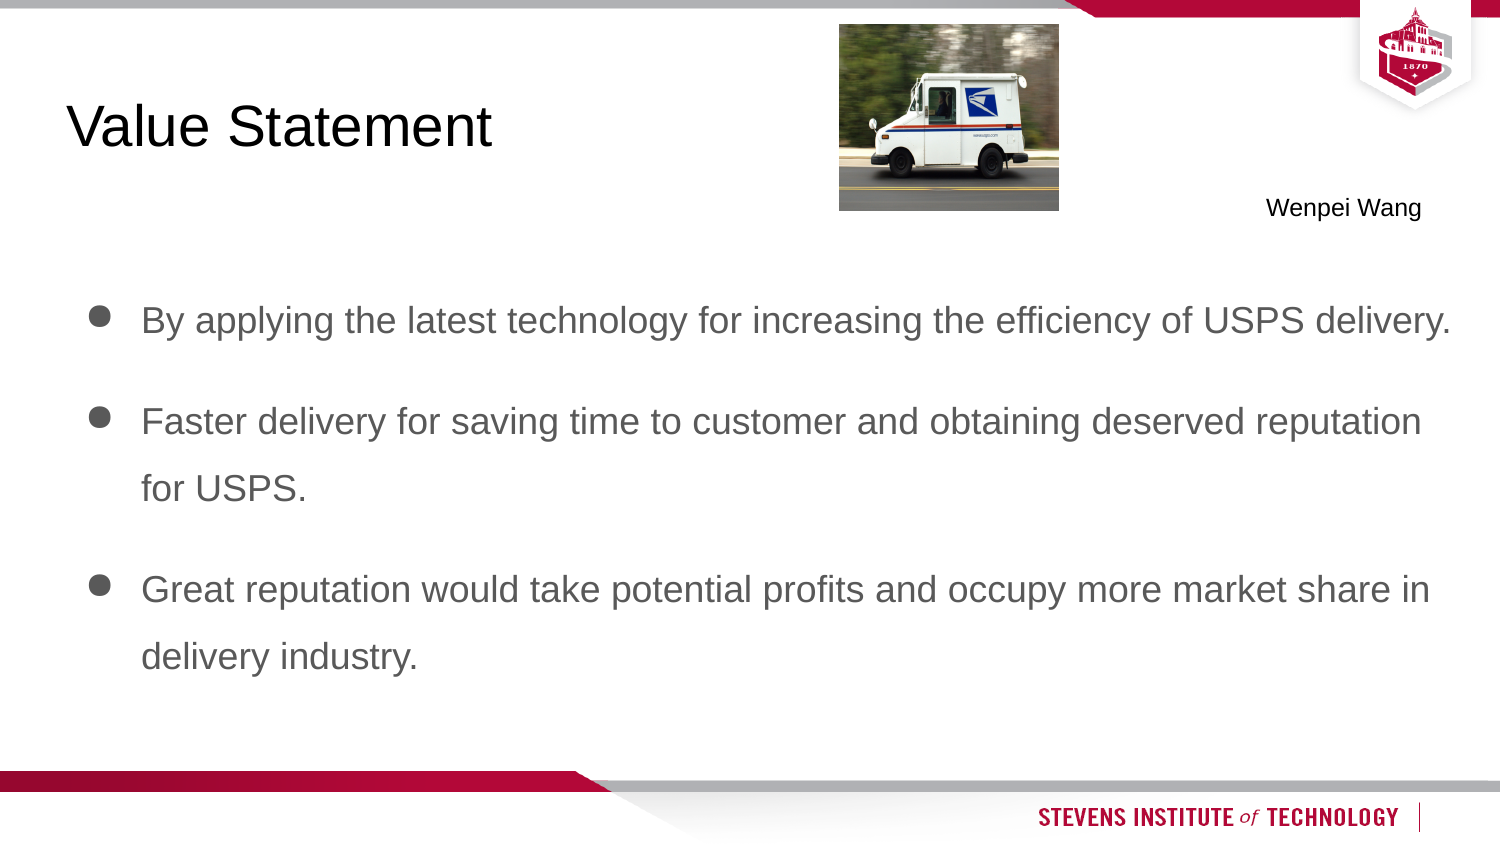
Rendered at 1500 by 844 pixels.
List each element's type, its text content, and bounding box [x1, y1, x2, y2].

text_box Value Statement Wenpei Wang [51, 72, 833, 167]
picture [0, 771, 1500, 844]
picture [0, 0, 1500, 211]
text_box Value Statement Wenpei Wang [1062, 72, 1449, 167]
text_box By applying the latest technology for increasing the efficiency of USPS delivery. Faster delivery for saving time to customer and obtaining deserved reputation for USPS. Great reputation would take potential profits and occupy more market share in delivery industry. [51, 258, 1485, 721]
